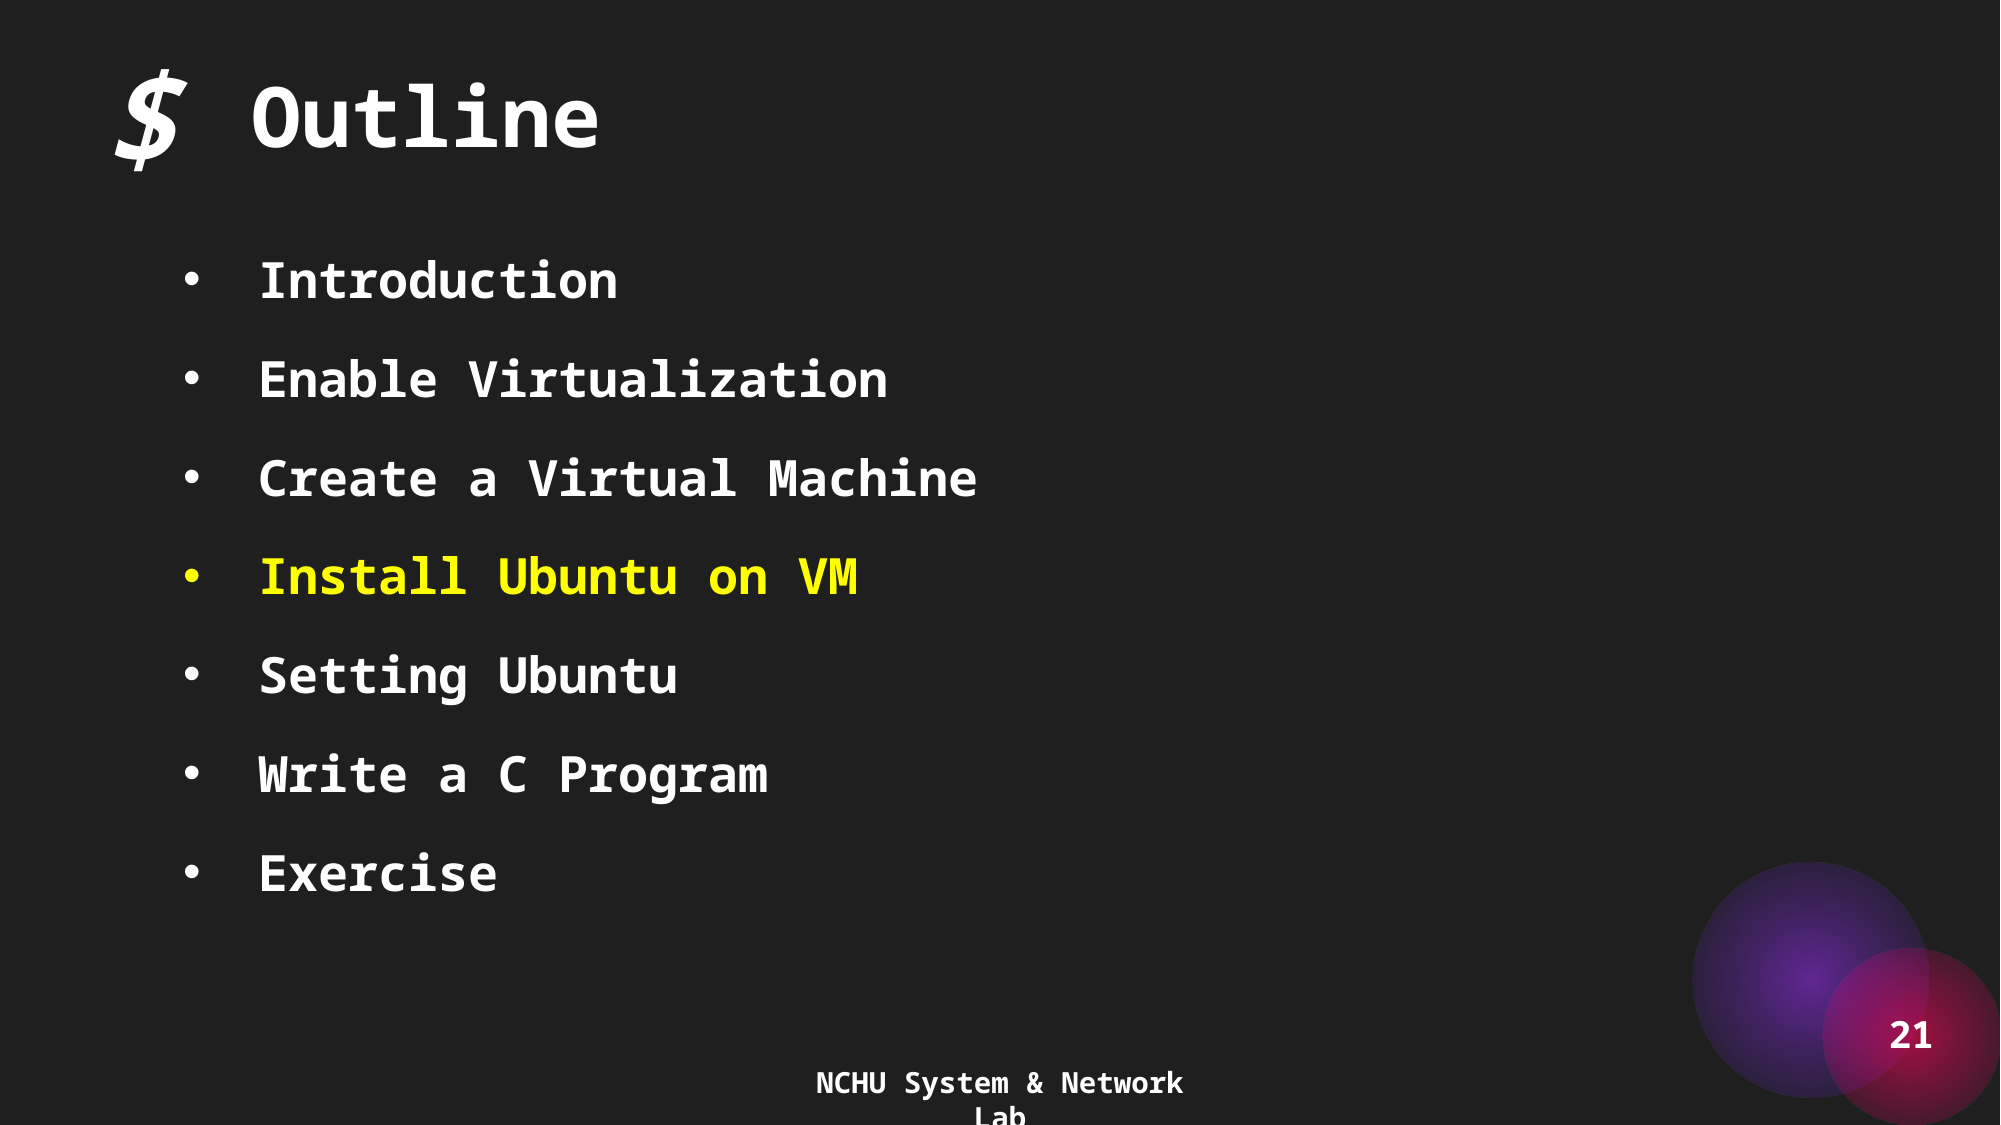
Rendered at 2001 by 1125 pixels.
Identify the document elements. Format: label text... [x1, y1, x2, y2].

text_box [1691, 862, 1926, 1099]
text_box Introduction Enable Virtualization Create a Virtual Machine Install Ubuntu on VM Setting Ubuntu Write a C Program Exercise [168, 222, 1832, 909]
text_box NCHU System & Network Lab [770, 1057, 1229, 1125]
text_box $ [43, 32, 236, 197]
title Outline [236, 13, 1745, 216]
text_box 21 [1821, 946, 2000, 1125]
